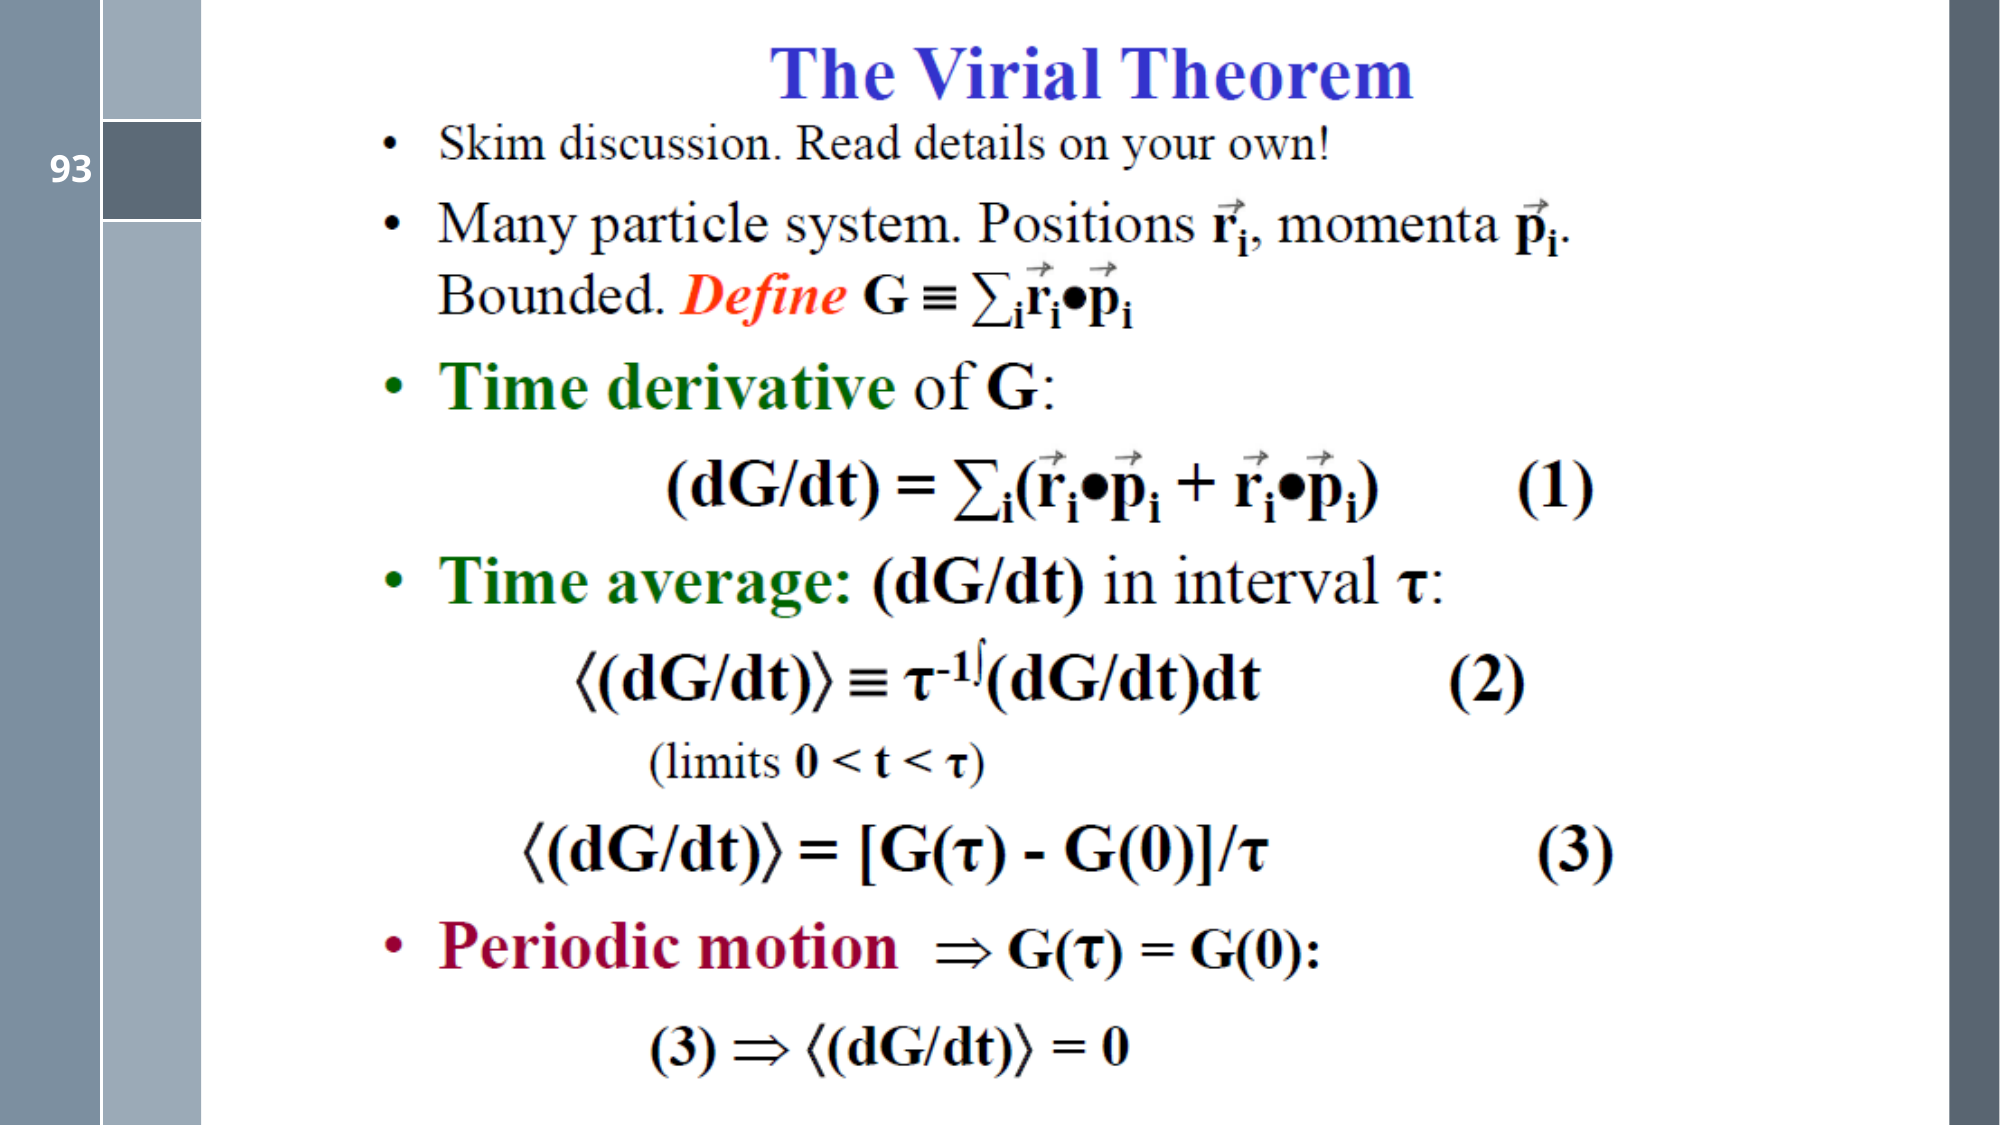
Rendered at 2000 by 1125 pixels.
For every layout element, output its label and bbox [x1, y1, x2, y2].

picture [324, 16, 1784, 1100]
